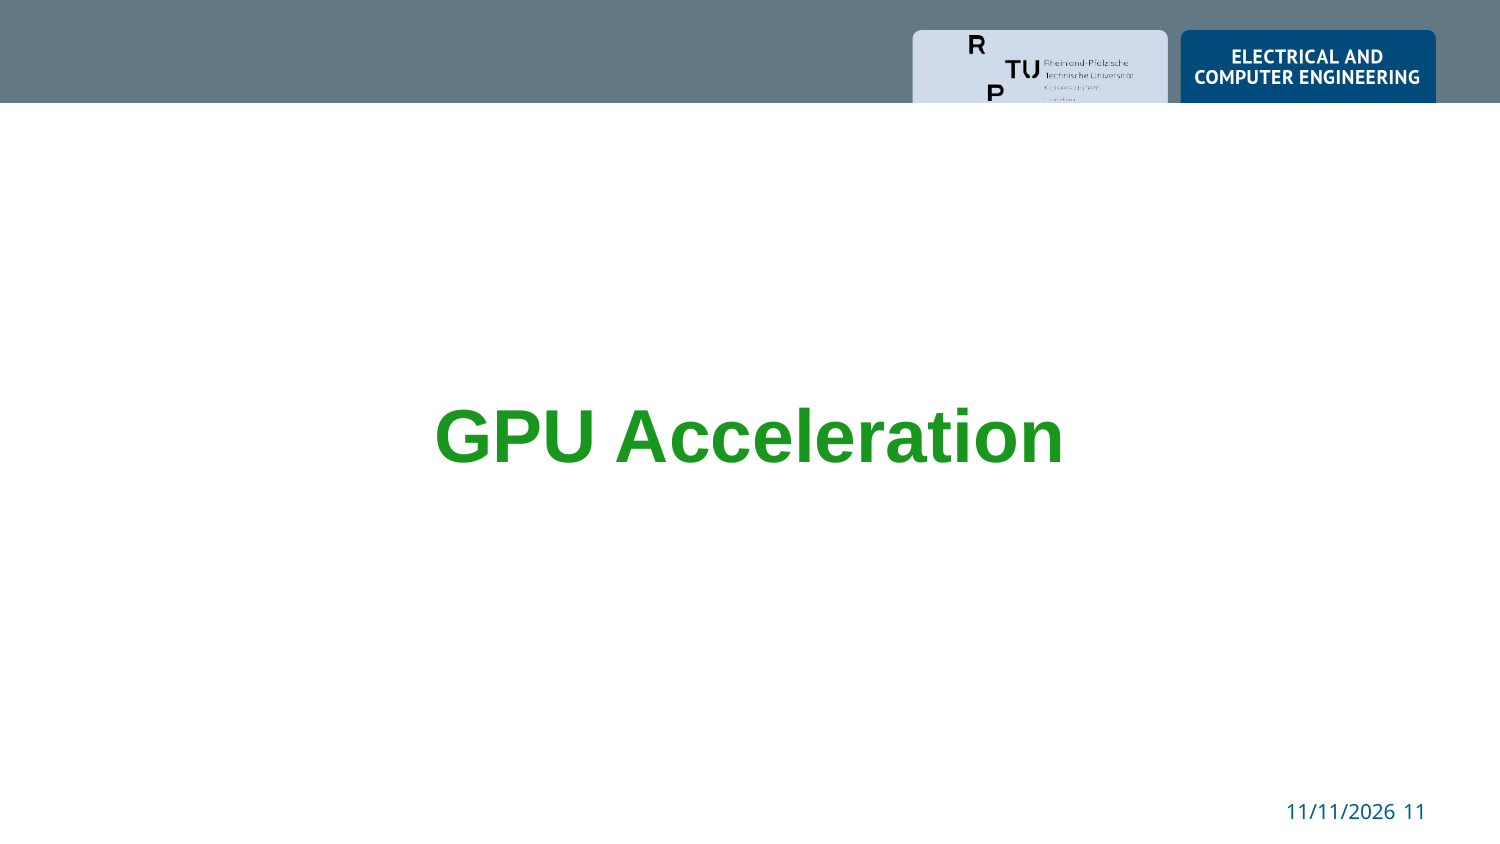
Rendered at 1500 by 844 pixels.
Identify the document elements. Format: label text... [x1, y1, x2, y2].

slide_number 11 [1385, 790, 1445, 836]
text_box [926, 35, 1133, 101]
picture [0, 0, 1500, 844]
title GPU Acceleration [29, 380, 1471, 464]
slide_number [1269, 790, 1385, 836]
